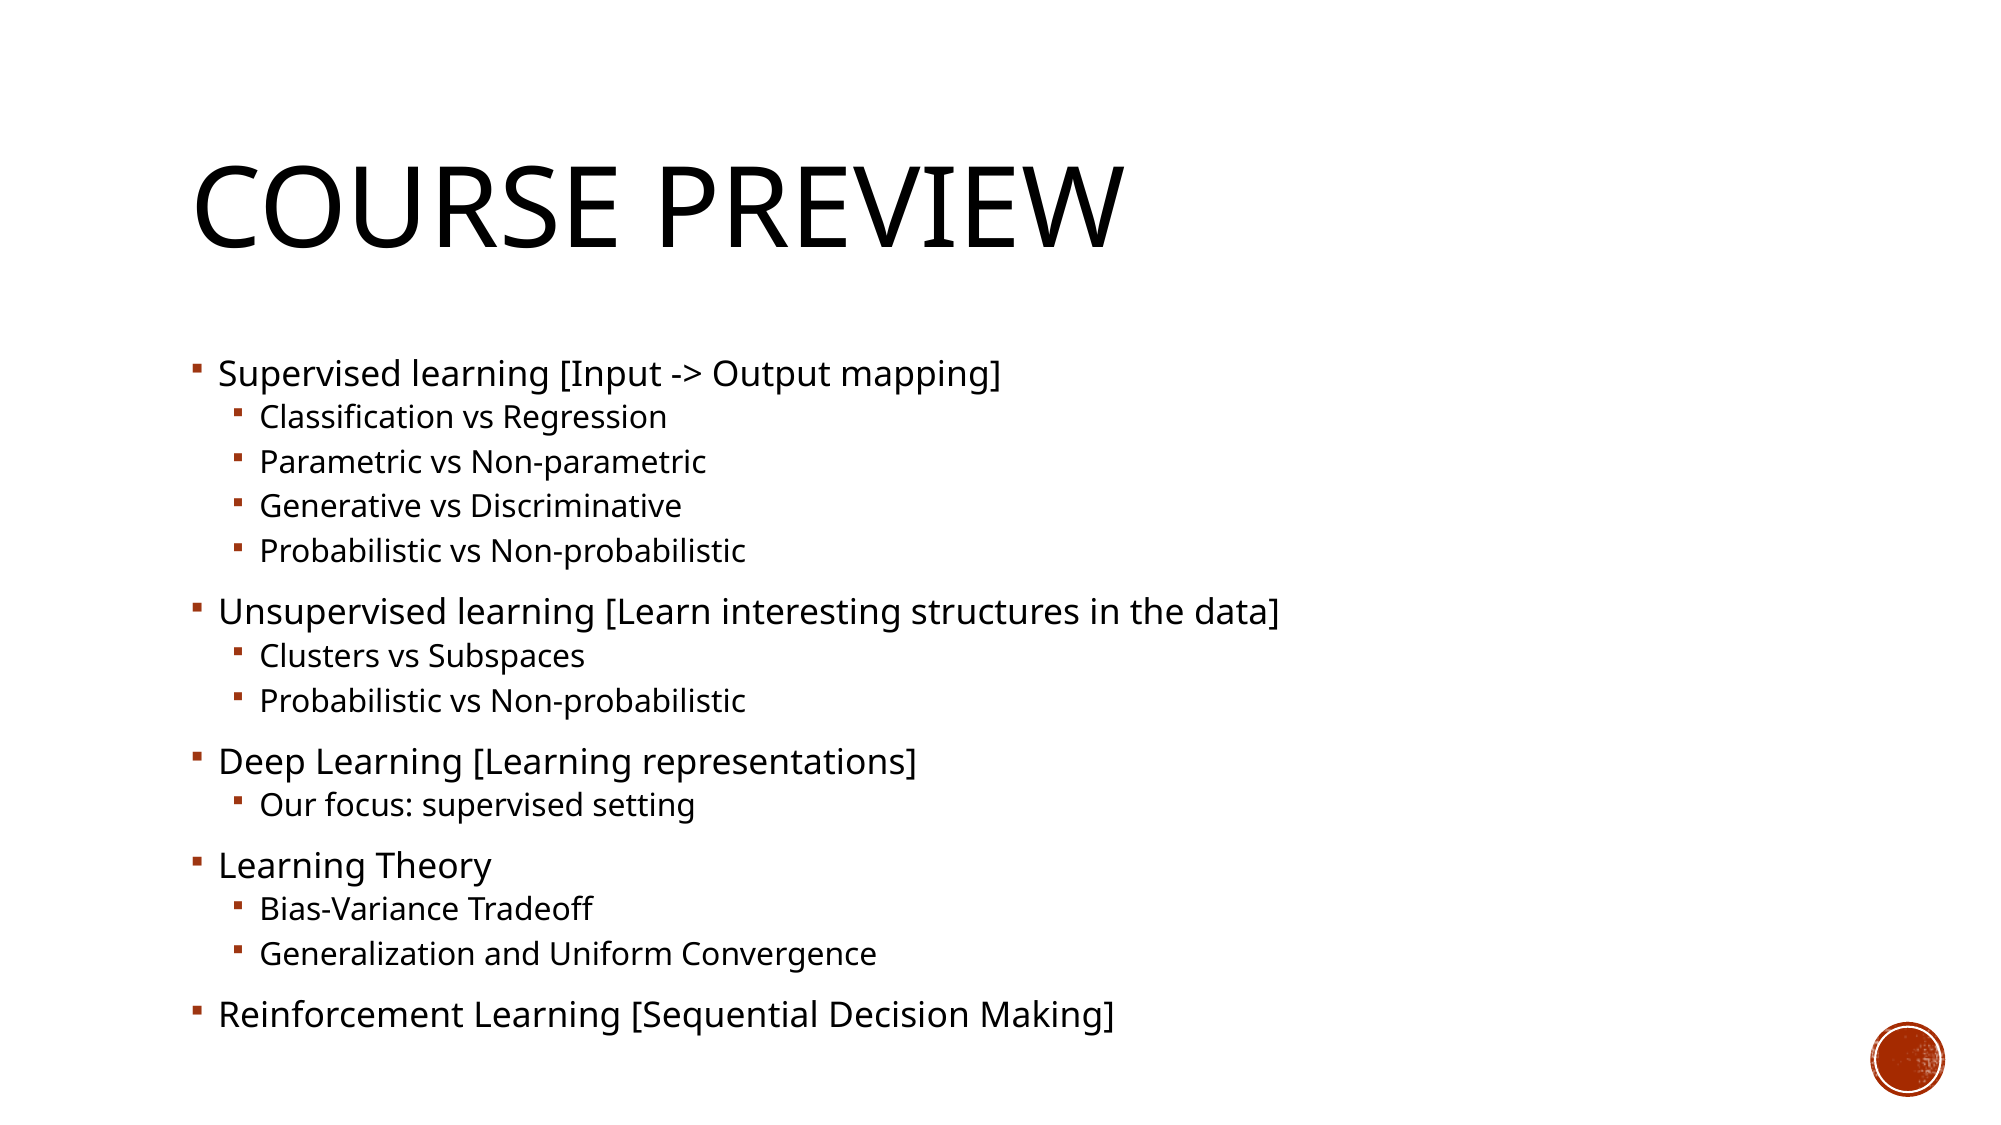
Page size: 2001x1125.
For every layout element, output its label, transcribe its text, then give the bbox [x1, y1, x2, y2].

title Course Preview [175, 79, 1826, 344]
list Supervised learning [Input -> Output mapping] Classification vs Regression Parametric vs Non-parametric Generative vs Discriminative Probabilistic vs Non-probabilistic Unsupervised learning [Learn interesting structures in the data] Clusters vs Subspaces Probabilistic vs Non-probabilistic Deep Learning [Learning representations] Our focus: supervised setting Learning Theory Bias-Variance Tradeoff Generalization and Uniform Convergence Reinforcement Learning [Sequential Decision Making] [175, 348, 1826, 1044]
